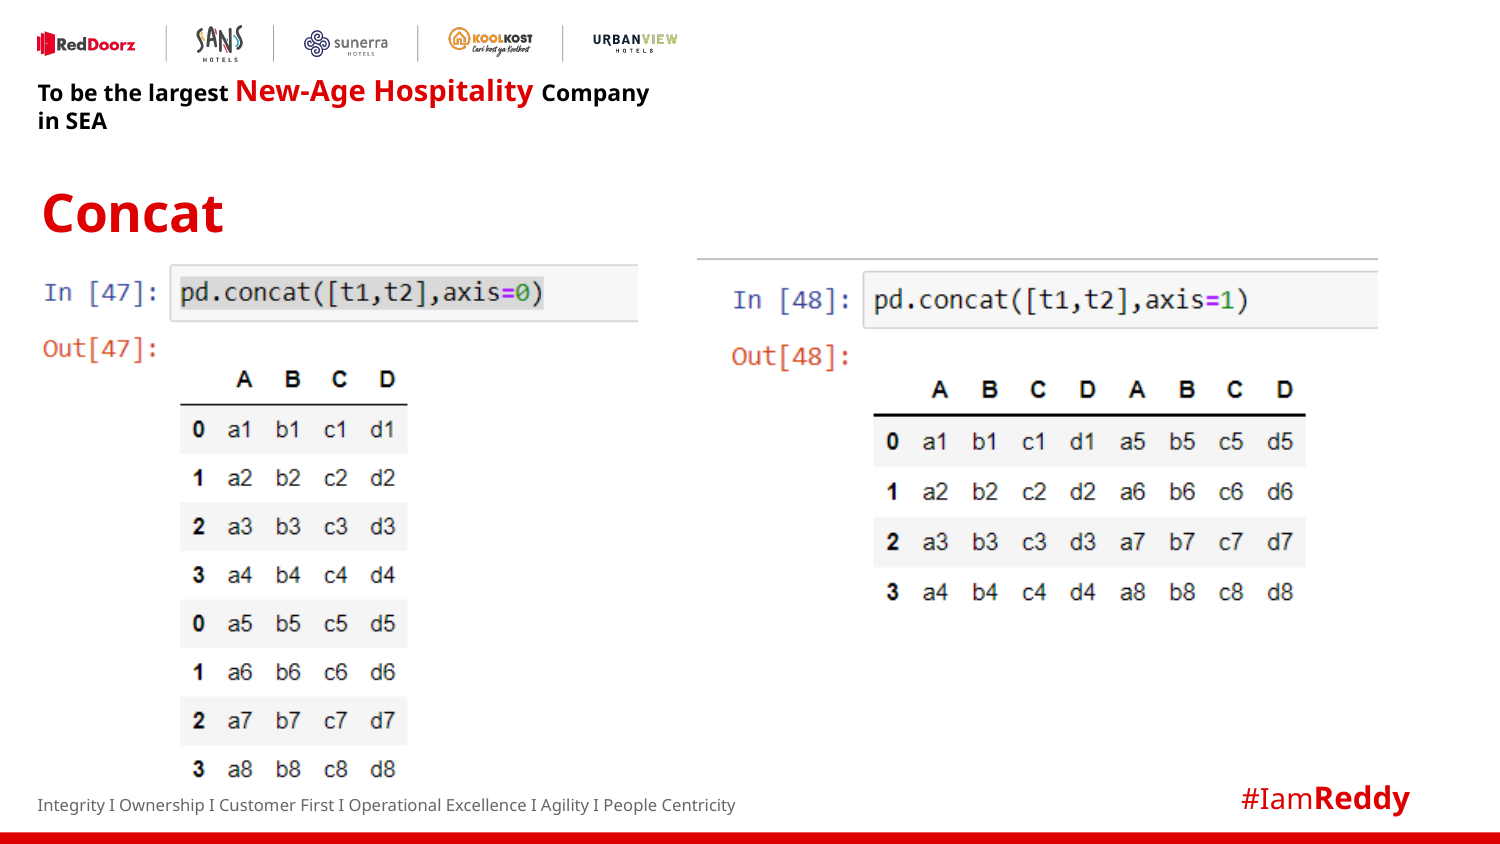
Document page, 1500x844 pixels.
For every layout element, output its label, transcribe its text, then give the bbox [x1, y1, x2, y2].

title Concat [26, 164, 1424, 258]
picture [37, 25, 677, 62]
picture [697, 257, 1378, 635]
picture [25, 257, 638, 794]
